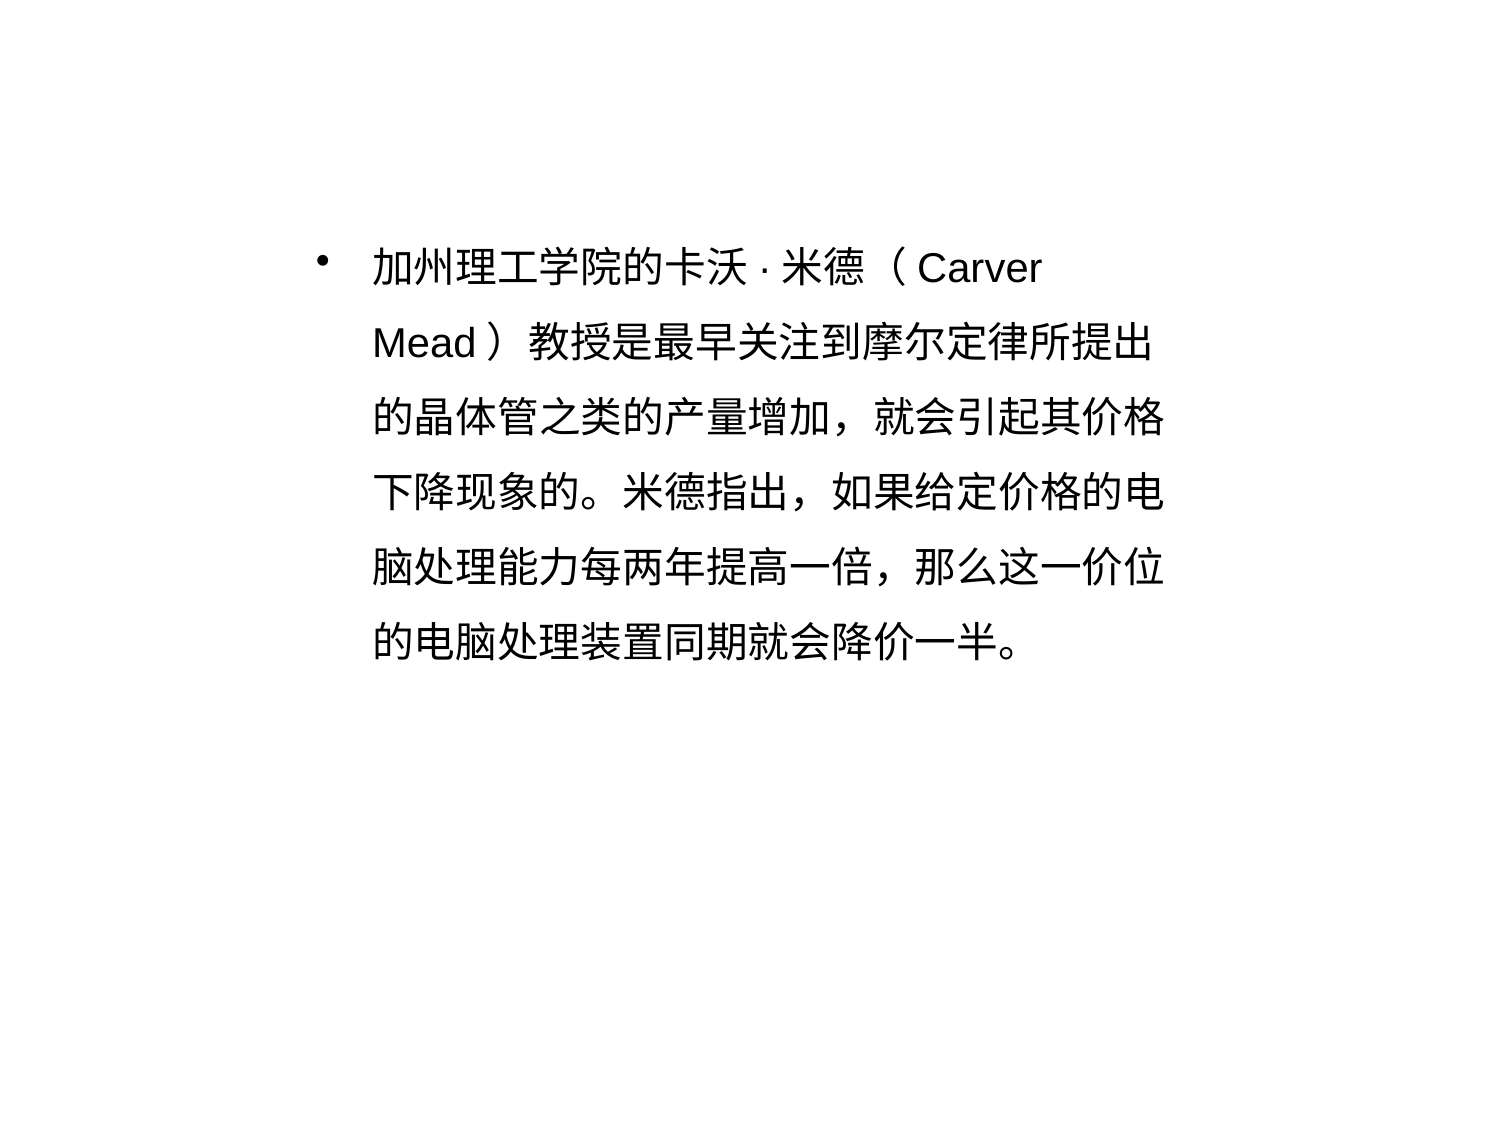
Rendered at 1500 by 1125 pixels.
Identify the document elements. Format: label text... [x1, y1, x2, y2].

list 加州理工学院的卡沃·米德（Carver Mead）教授是最早关注到摩尔定律所提出的晶体管之类的产量增加，就会引起其价格下降现象的。米德指出，如果给定价格的电脑处理能力每两年提高一倍，那么这一价位的电脑处理装置同期就会降价一半。 [300, 207, 1189, 713]
